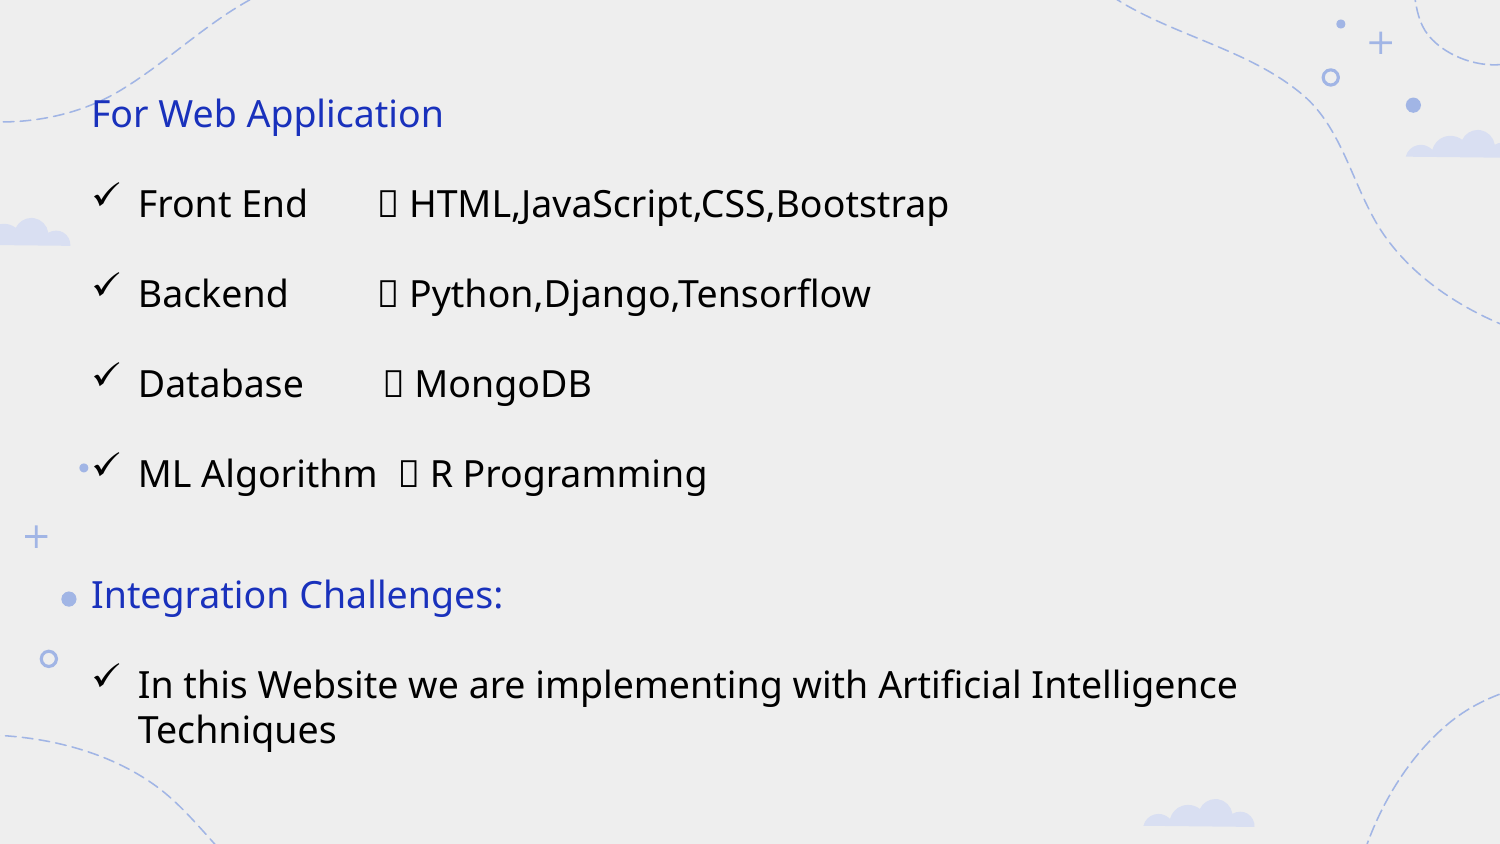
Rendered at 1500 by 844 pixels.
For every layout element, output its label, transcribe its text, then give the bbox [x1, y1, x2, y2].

text_box For Web Application Front End  HTML,JavaScript,CSS,Bootstrap Backend  Python,Django,Tensorflow Database  MongoDB ML Algorithm  R Programming [76, 83, 1451, 503]
text_box Integration Challenges: In this Website we are implementing with Artificial Intelligence Techniques [76, 563, 1392, 759]
